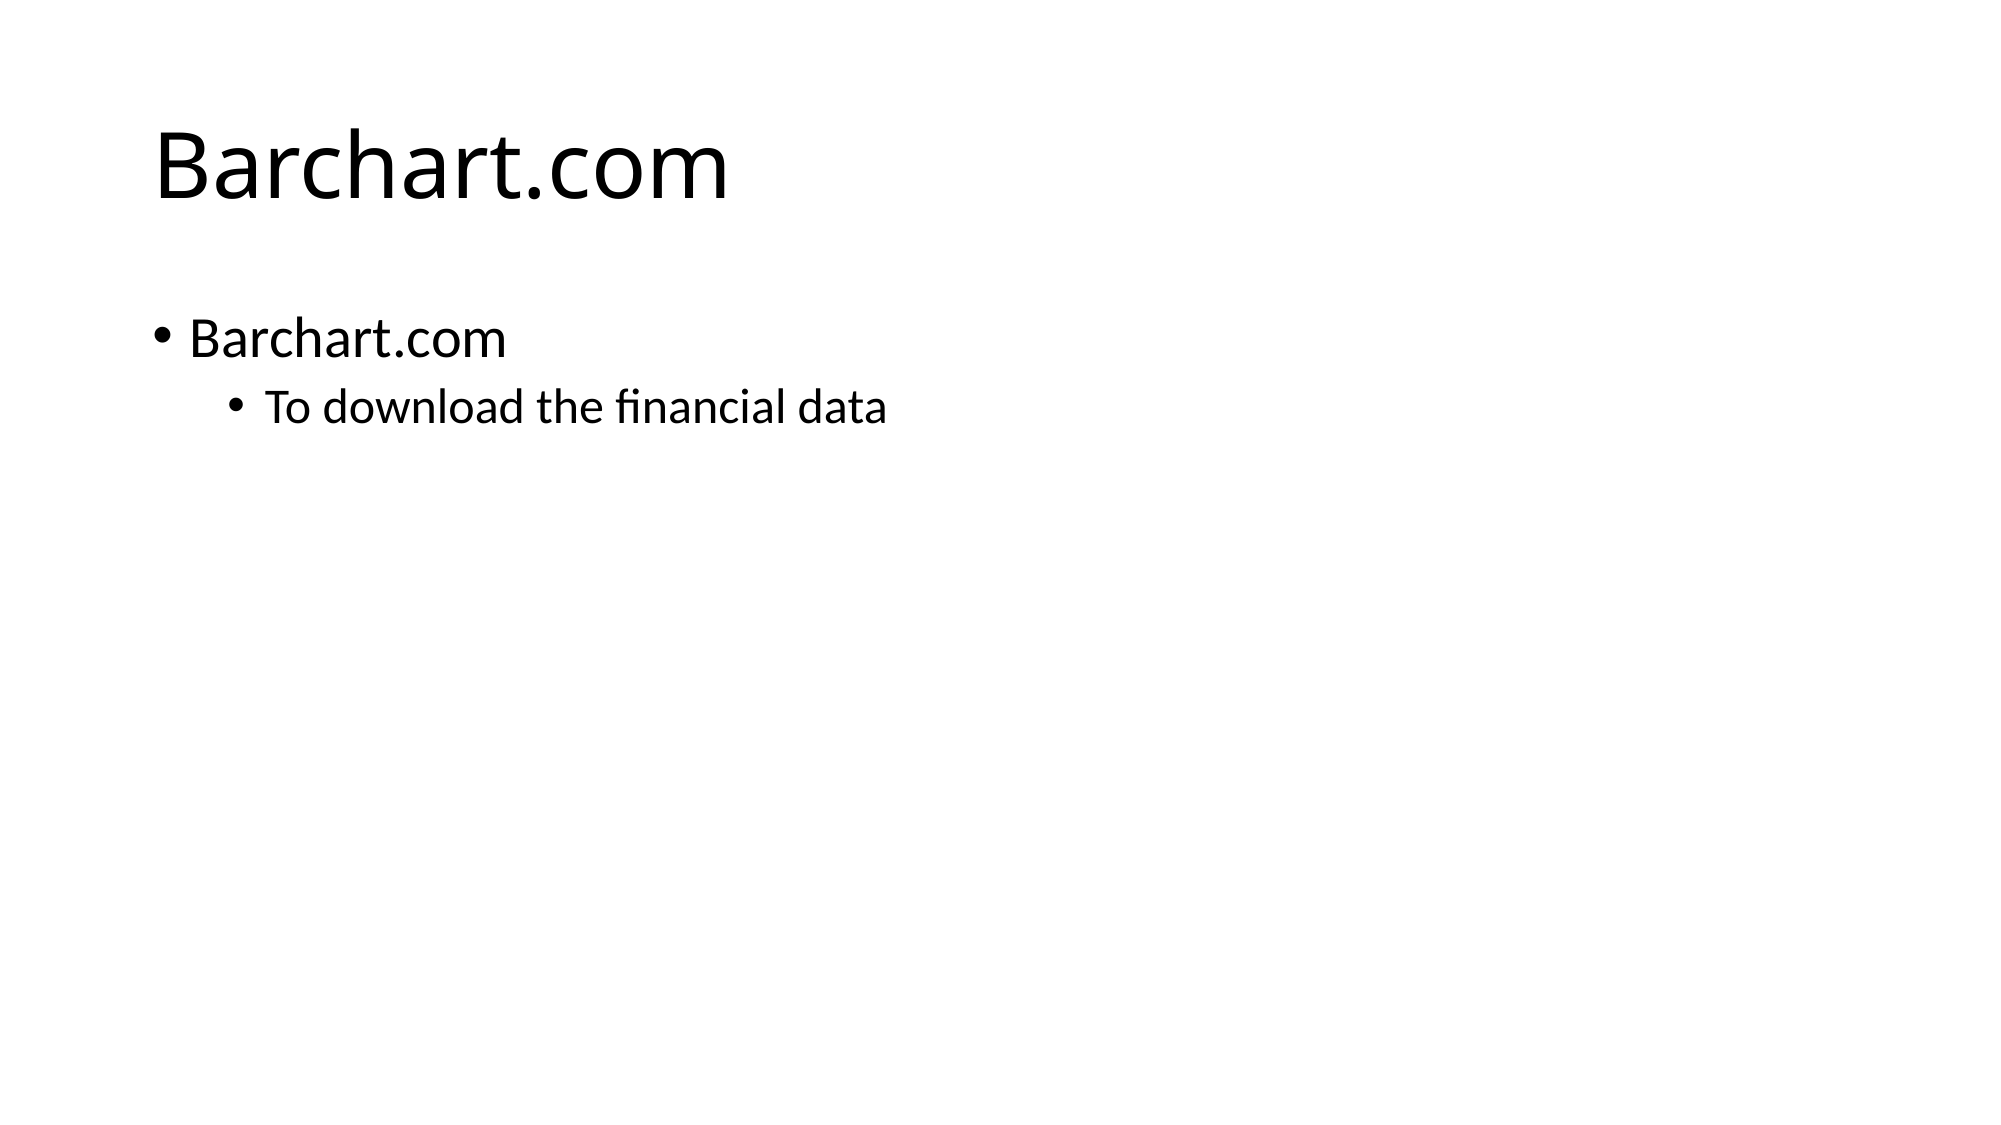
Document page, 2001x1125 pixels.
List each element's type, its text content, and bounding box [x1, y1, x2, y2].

list Barchart.com To download the financial data [137, 299, 1863, 1014]
title Barchart.com [137, 59, 1863, 278]
